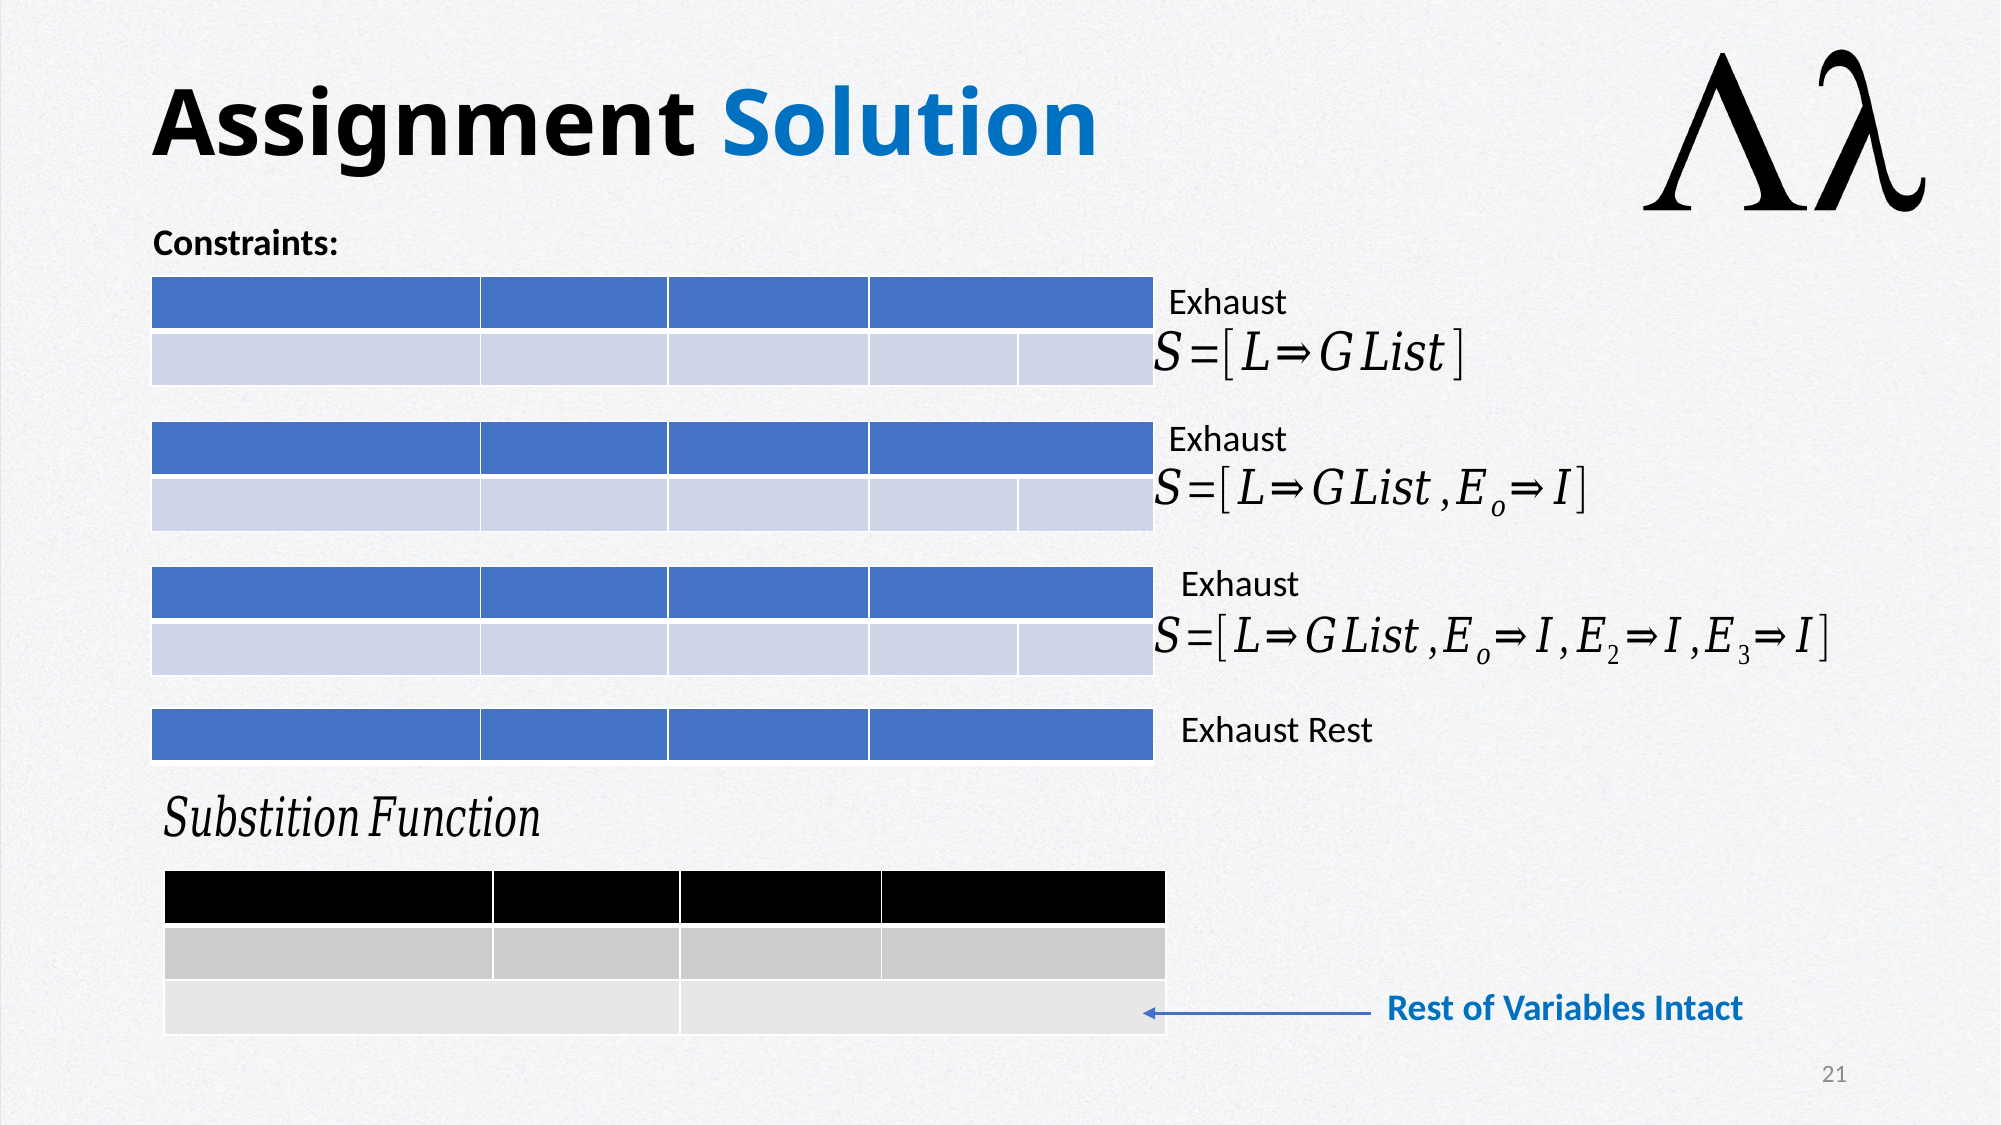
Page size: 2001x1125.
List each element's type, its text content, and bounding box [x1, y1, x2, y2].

text_box Rest of Variables Intact [1372, 976, 1760, 1036]
text_box Constraints: [138, 188, 354, 338]
text_box Exhaust Rest [1166, 697, 2000, 758]
slide_number 20 [1412, 1042, 1863, 1103]
picture [0, 0, 2001, 1125]
title Assignment Solution [137, 17, 1863, 235]
